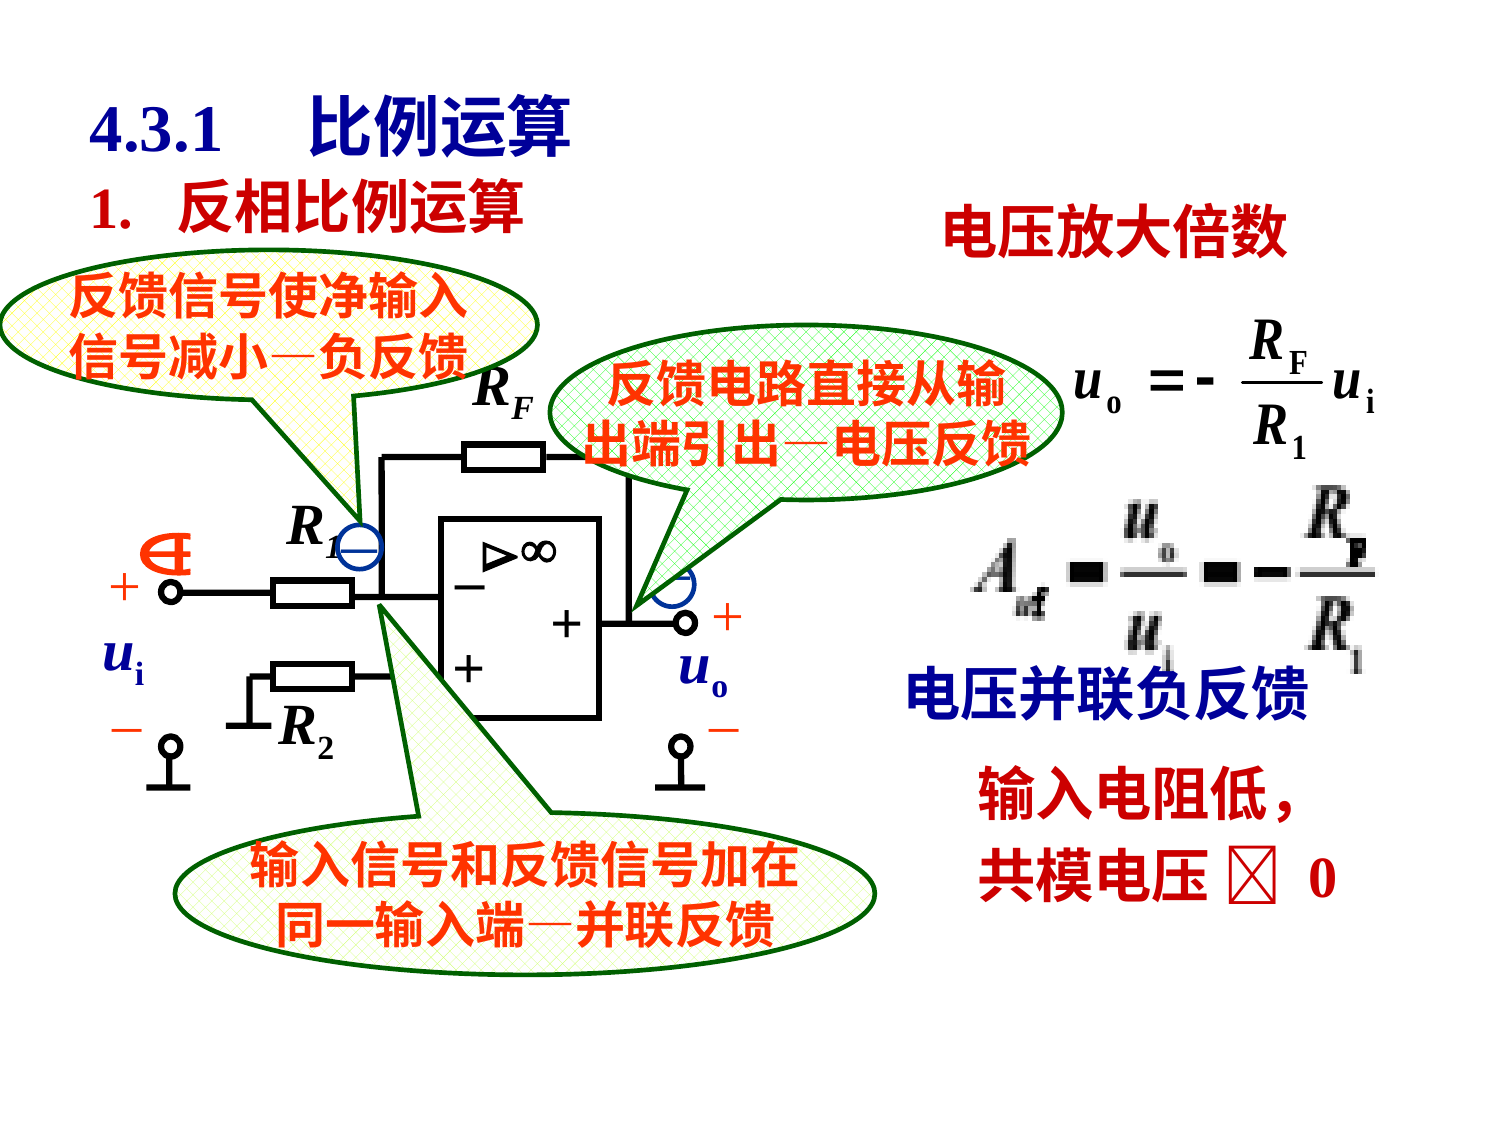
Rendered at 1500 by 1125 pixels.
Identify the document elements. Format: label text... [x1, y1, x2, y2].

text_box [87, 339, 838, 788]
text_box 输入电阻低， 共模电压  0 [962, 749, 1413, 917]
text_box 电压并联负反馈 [887, 650, 1450, 735]
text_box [1063, 297, 1388, 456]
text_box 反馈电路直接从输 出端引出—电压反馈 [676, 324, 1058, 500]
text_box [962, 456, 1388, 685]
text_box 输入信号和反馈信号加在 同一输入端—并联反馈 [174, 796, 875, 975]
text_box 电压放大倍数 [924, 187, 1375, 273]
text_box 1. 反相比例运算 [74, 162, 750, 250]
text_box 反馈信号使净输入 信号减小—负反馈 [0, 249, 538, 379]
text_box 4.3.1 比例运算 [74, 75, 688, 162]
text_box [117, 510, 191, 588]
